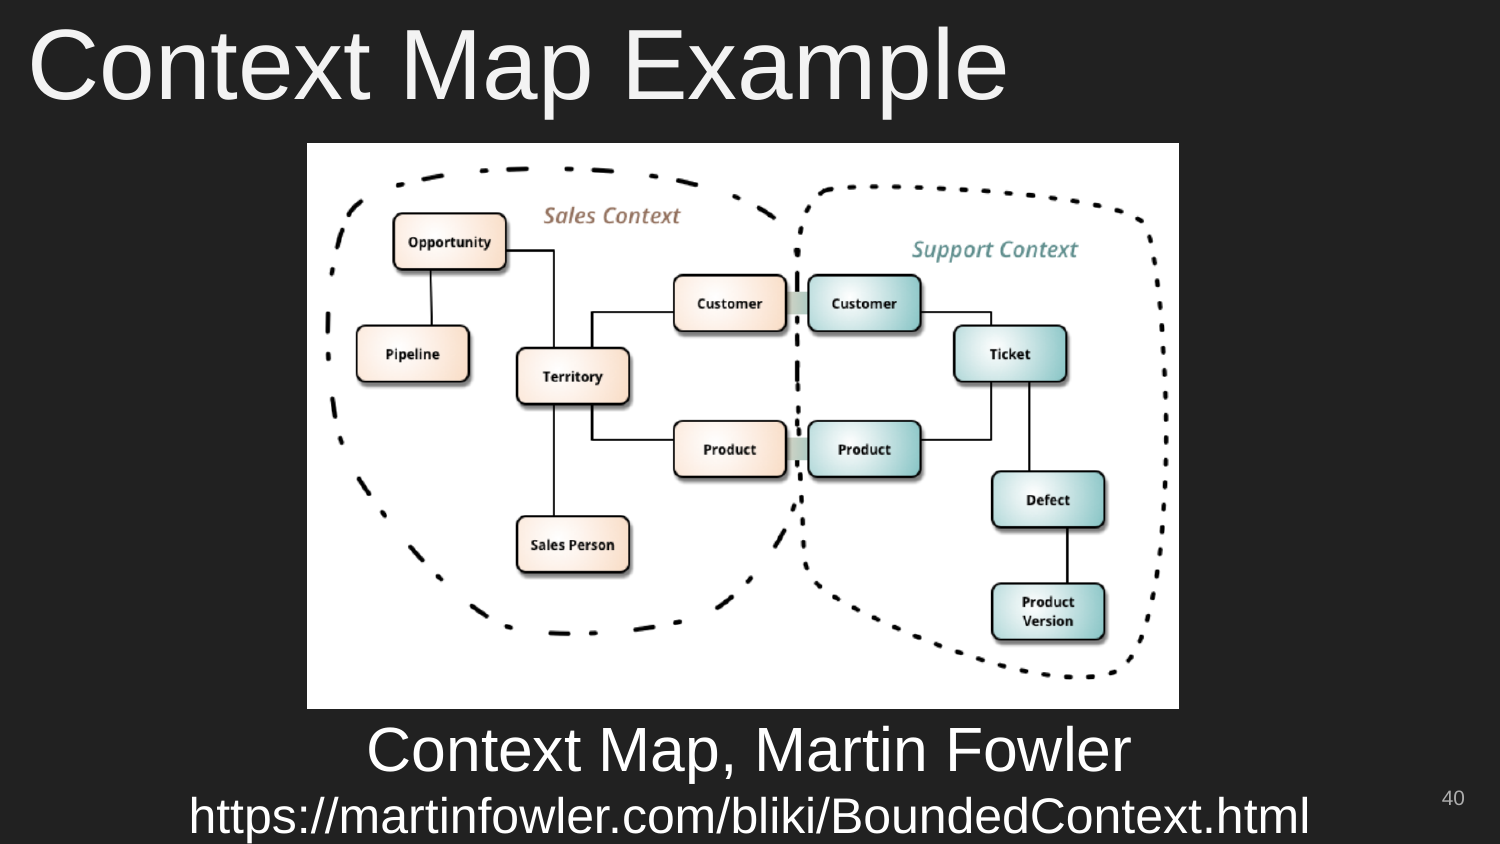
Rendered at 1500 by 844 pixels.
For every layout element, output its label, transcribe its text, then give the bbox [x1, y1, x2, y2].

slide_number ‹#› [1389, 764, 1480, 830]
picture [307, 143, 1179, 709]
text_box Context Map Example [16, 0, 1484, 150]
title Context Map, Martin Fowler https://martinfowler.com/bliki/BoundedContext.html [51, 707, 1449, 844]
